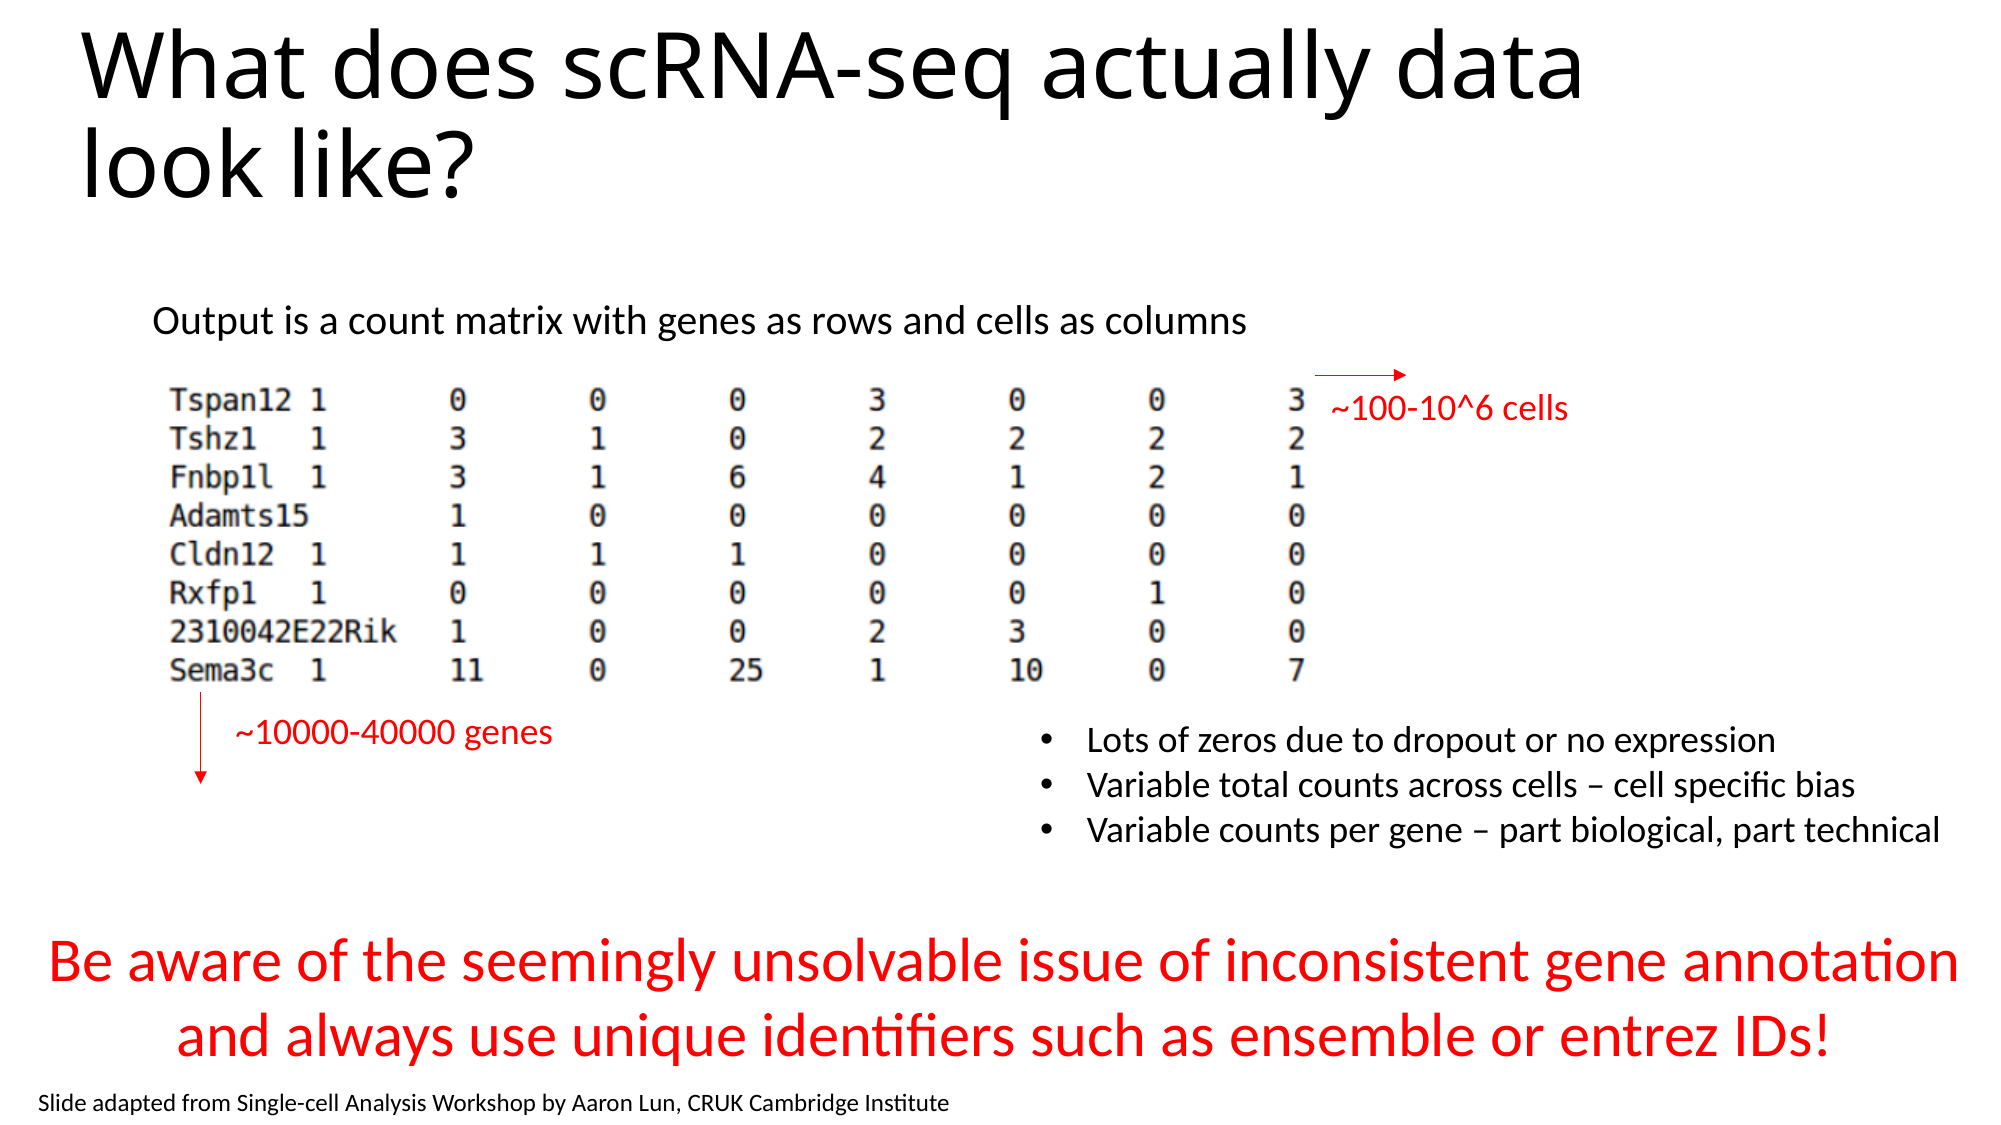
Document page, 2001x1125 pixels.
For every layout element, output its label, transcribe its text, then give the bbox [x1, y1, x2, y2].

text_box Lots of zeros due to dropout or no expression Variable total counts across cells – cell specific bias Variable counts per gene – part biological, part technical [1025, 708, 1957, 858]
text_box ~100-10^6 cells [1316, 375, 1584, 435]
text_box Slide adapted from Single-cell Analysis Workshop by Aaron Lun, CRUK Cambridge Institute [23, 1079, 967, 1124]
title What does scRNA-seq actually data look like? [65, 9, 1791, 228]
picture [160, 375, 1315, 693]
text_box ~10000-40000 genes [220, 700, 569, 760]
list Output is a count matrix with genes as rows and cells as columns [137, 154, 1863, 868]
text_box Be aware of the seemingly unsolvable issue of inconsistent gene annotation and always use unique identifiers such as ensemble or entrez IDs! [33, 911, 1978, 1076]
